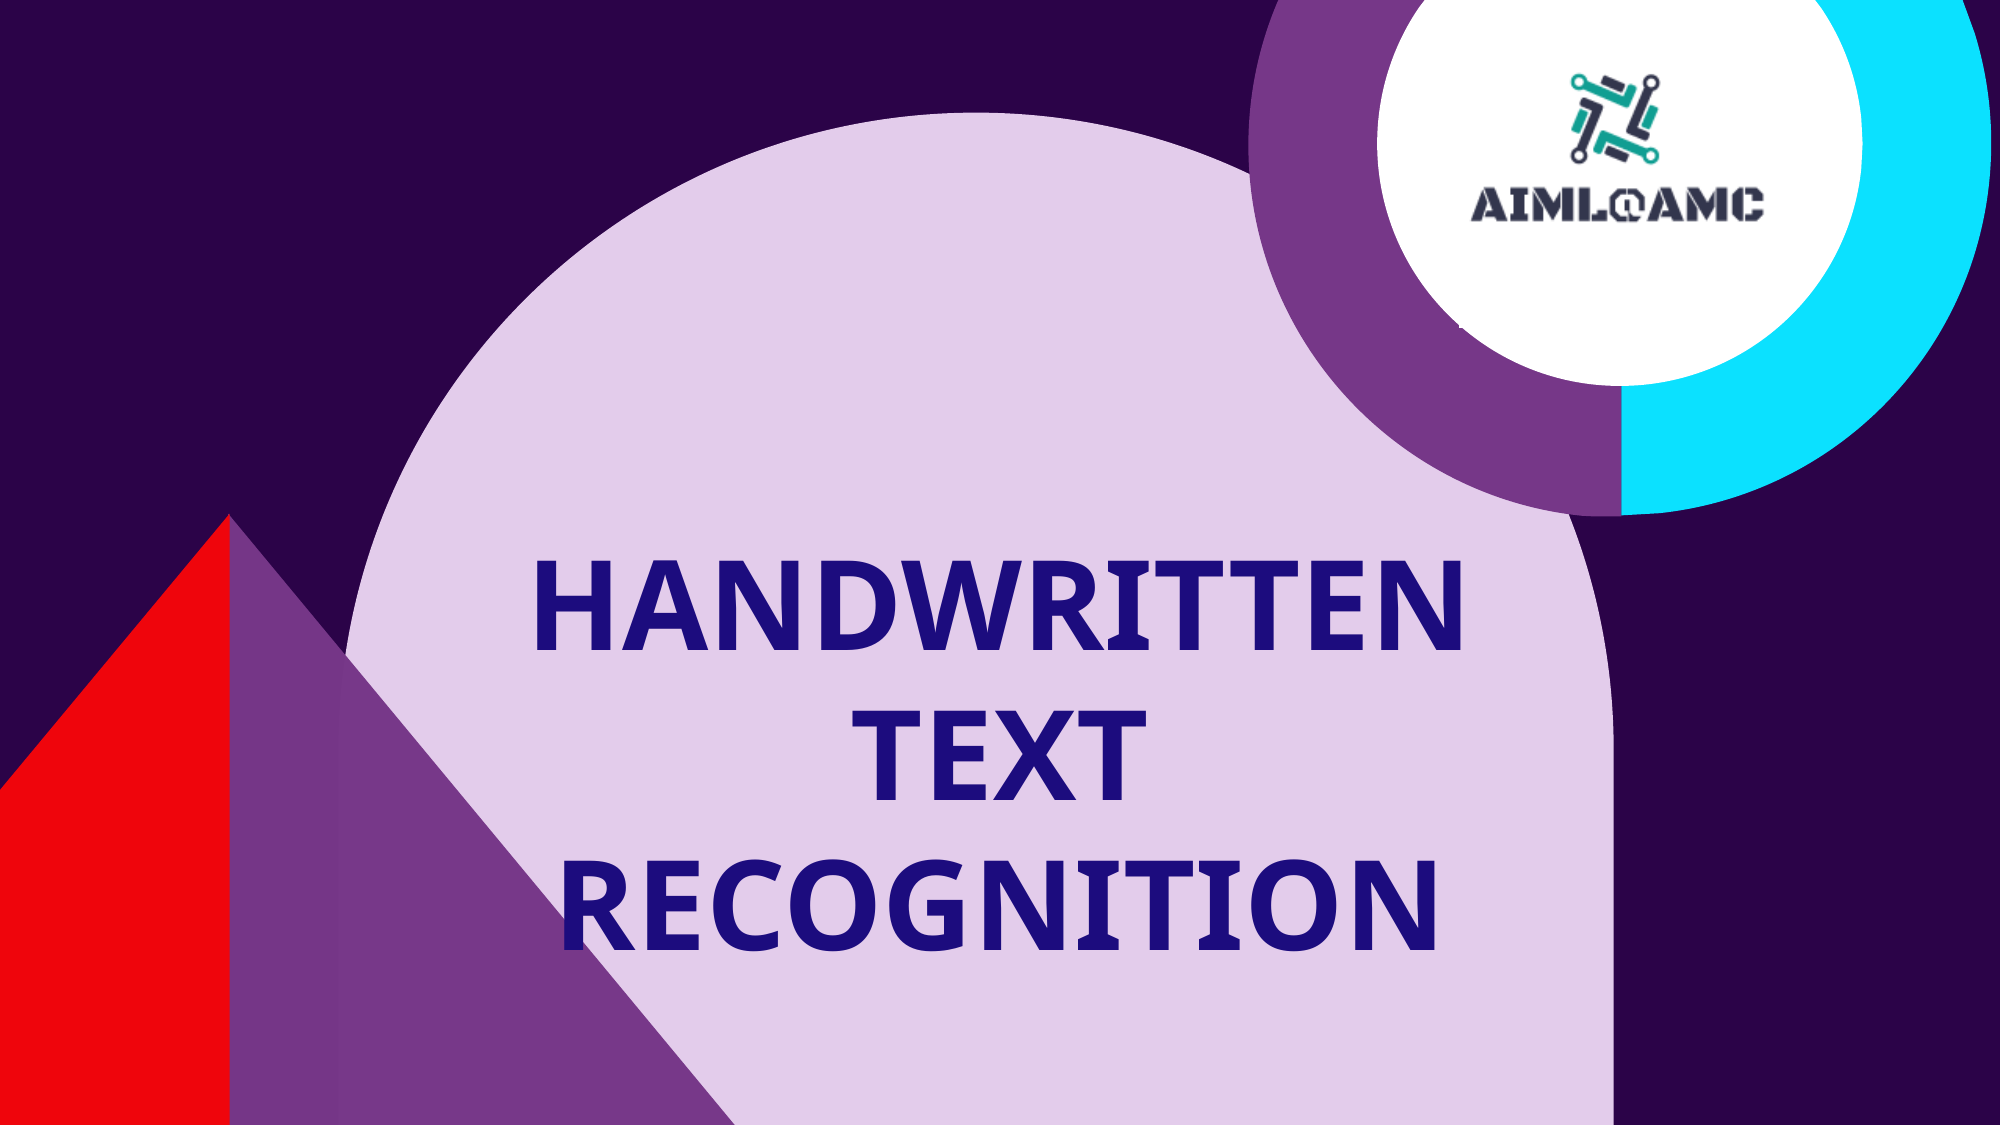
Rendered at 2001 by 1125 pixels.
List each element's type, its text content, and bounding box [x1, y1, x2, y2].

picture [1459, 15, 1773, 329]
title HANDWRITTEN TEXT RECOGNITION [430, 517, 1570, 768]
